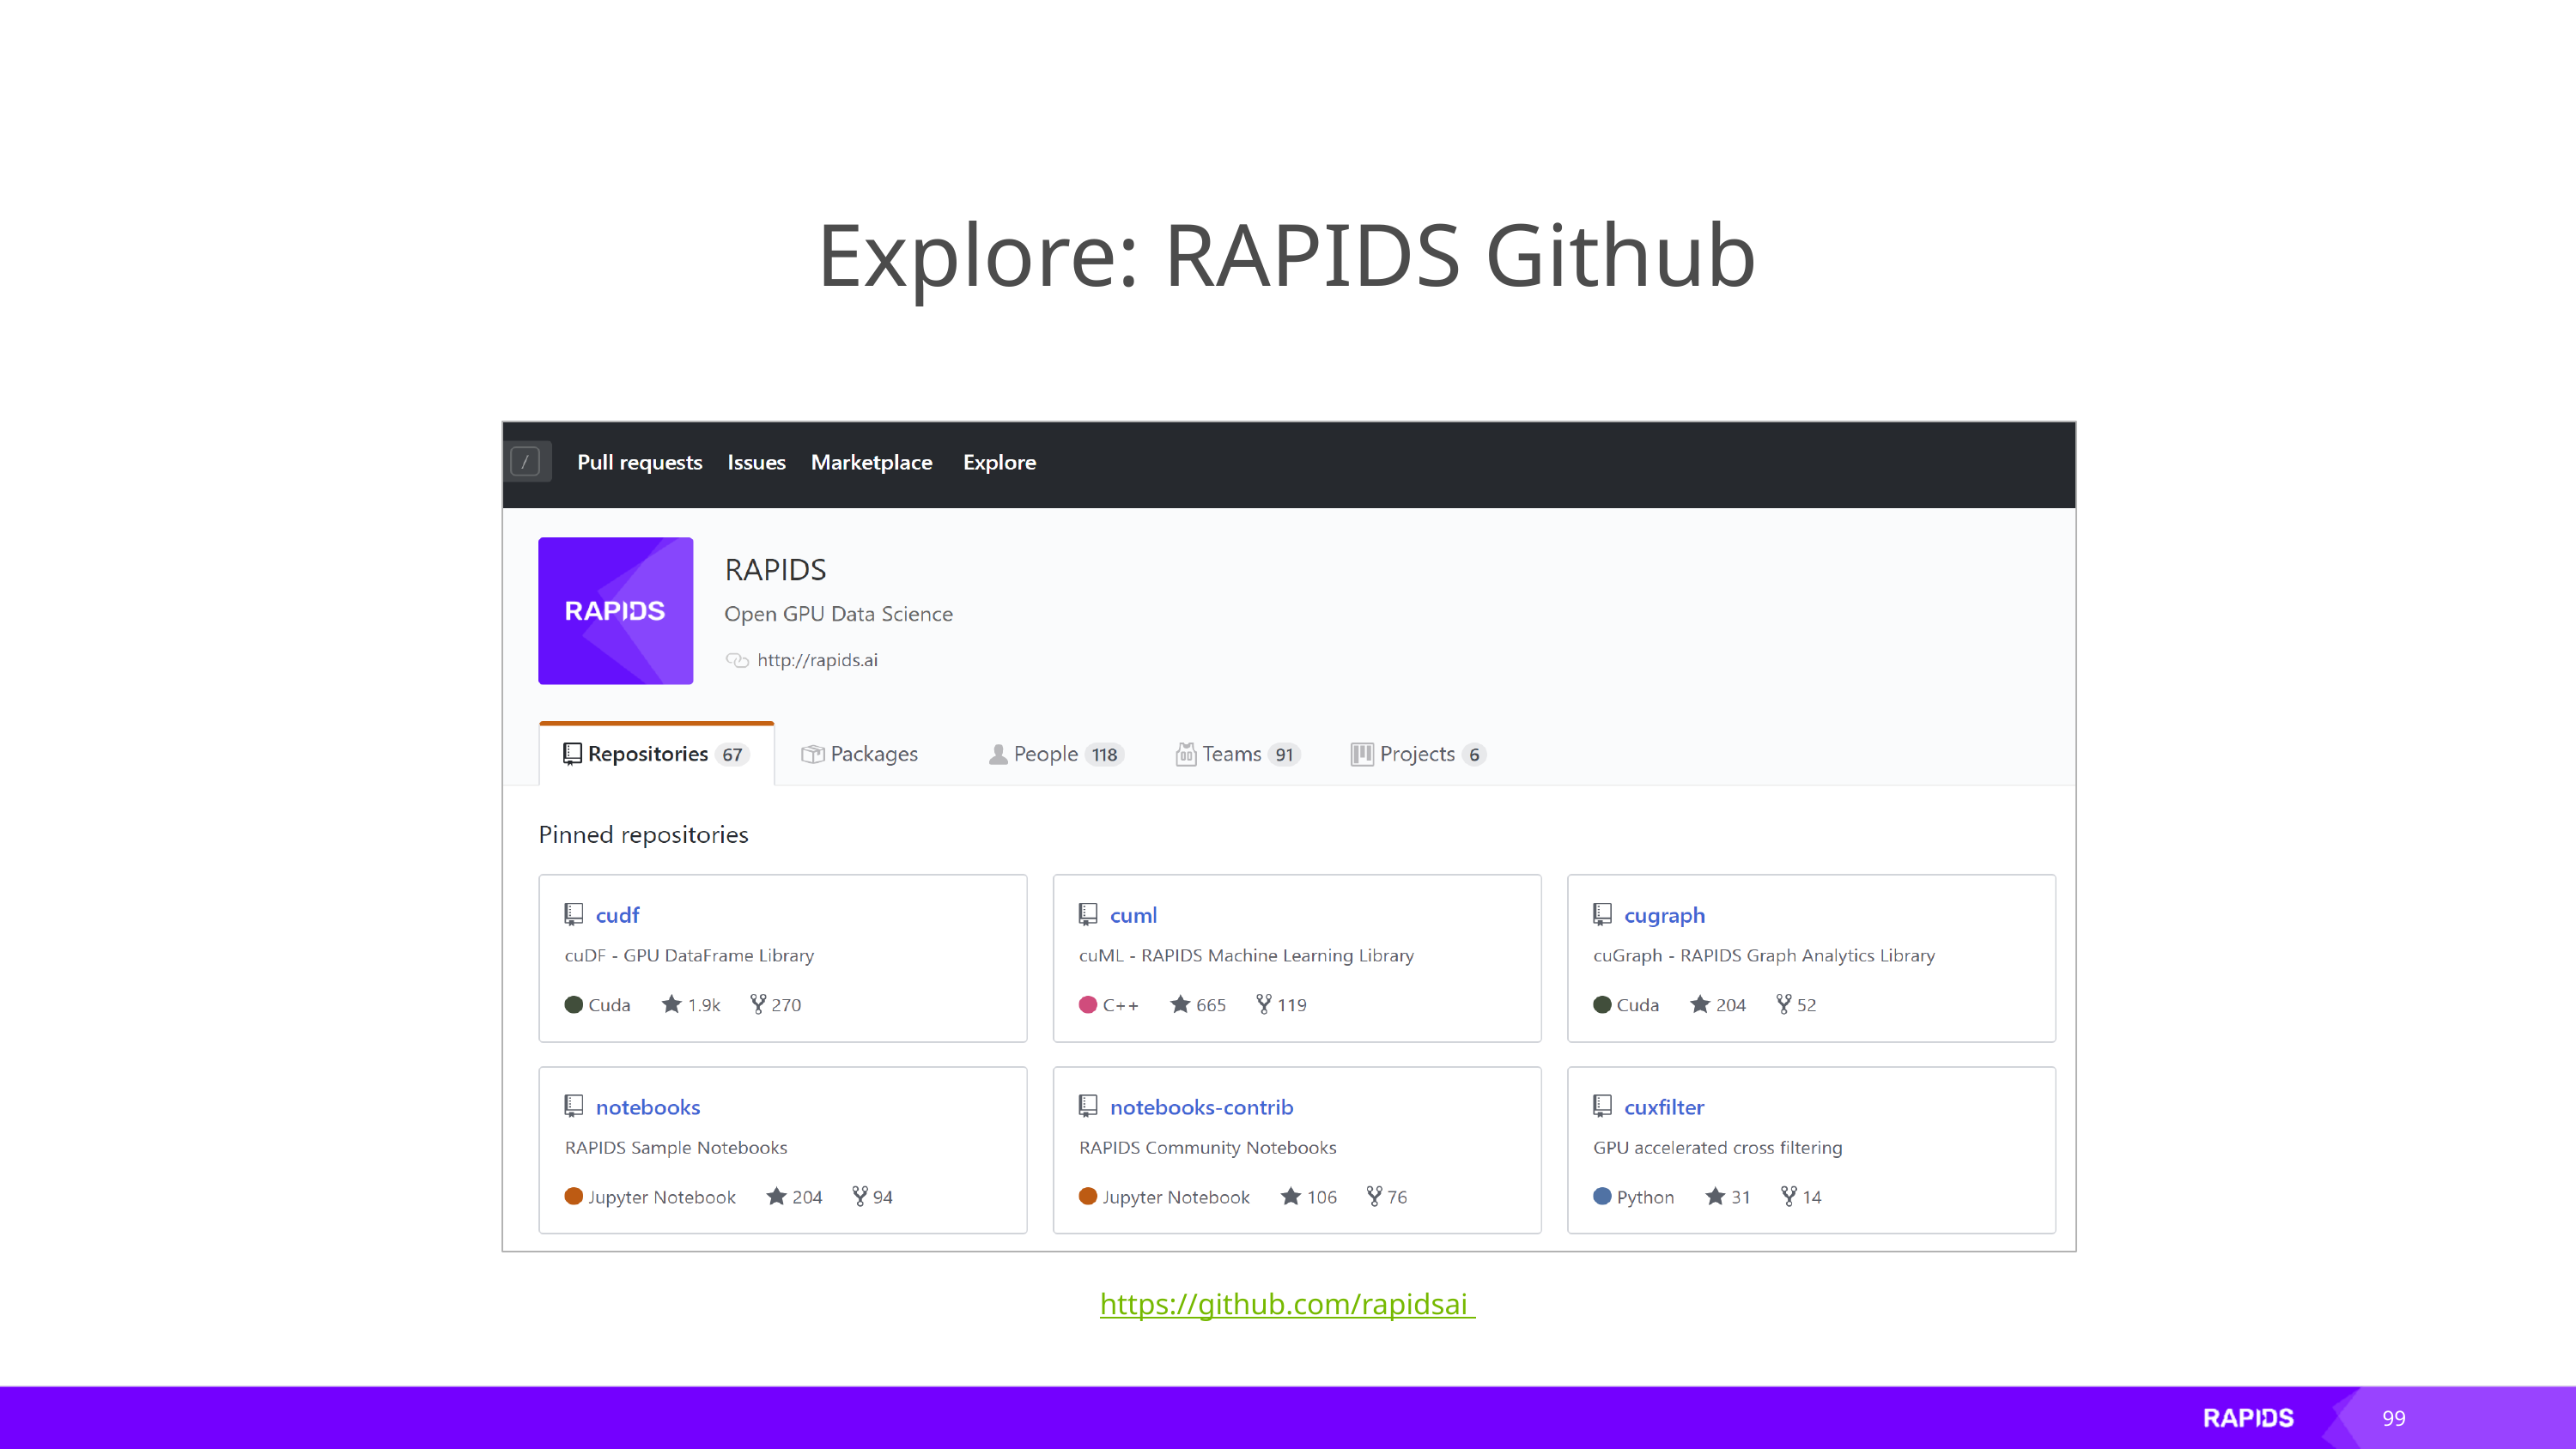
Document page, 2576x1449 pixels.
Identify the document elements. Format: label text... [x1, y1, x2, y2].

text_box https://github.com/rapidsai [494, 1264, 2082, 1362]
picture [0, 0, 2576, 1449]
title Explore: RAPIDS Github [117, 173, 2459, 312]
